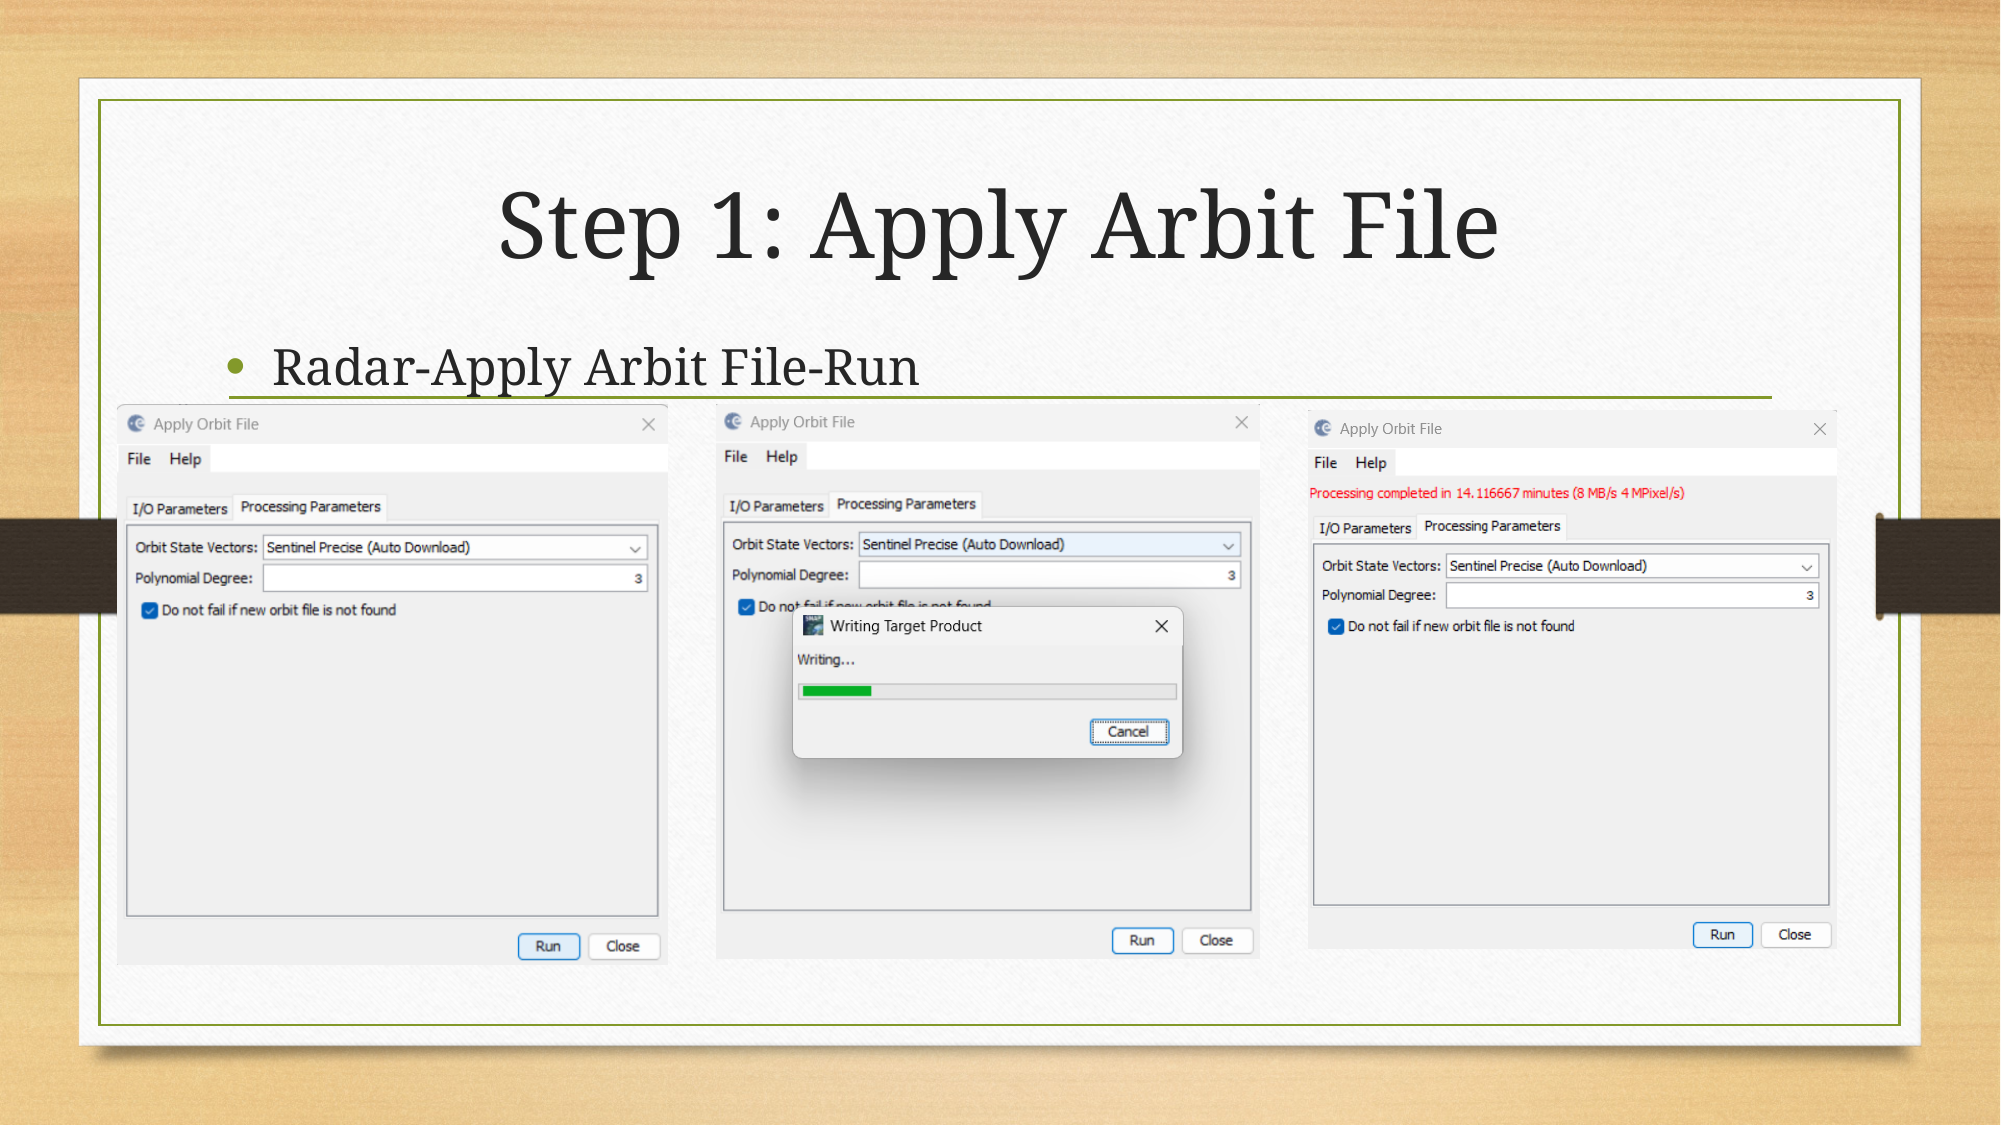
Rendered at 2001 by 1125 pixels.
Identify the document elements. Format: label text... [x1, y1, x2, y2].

picture [0, 0, 2001, 1125]
list Radar-Apply Arbit File-Run [210, 328, 1786, 446]
title Step 1: Apply Arbit File [212, 114, 1788, 329]
